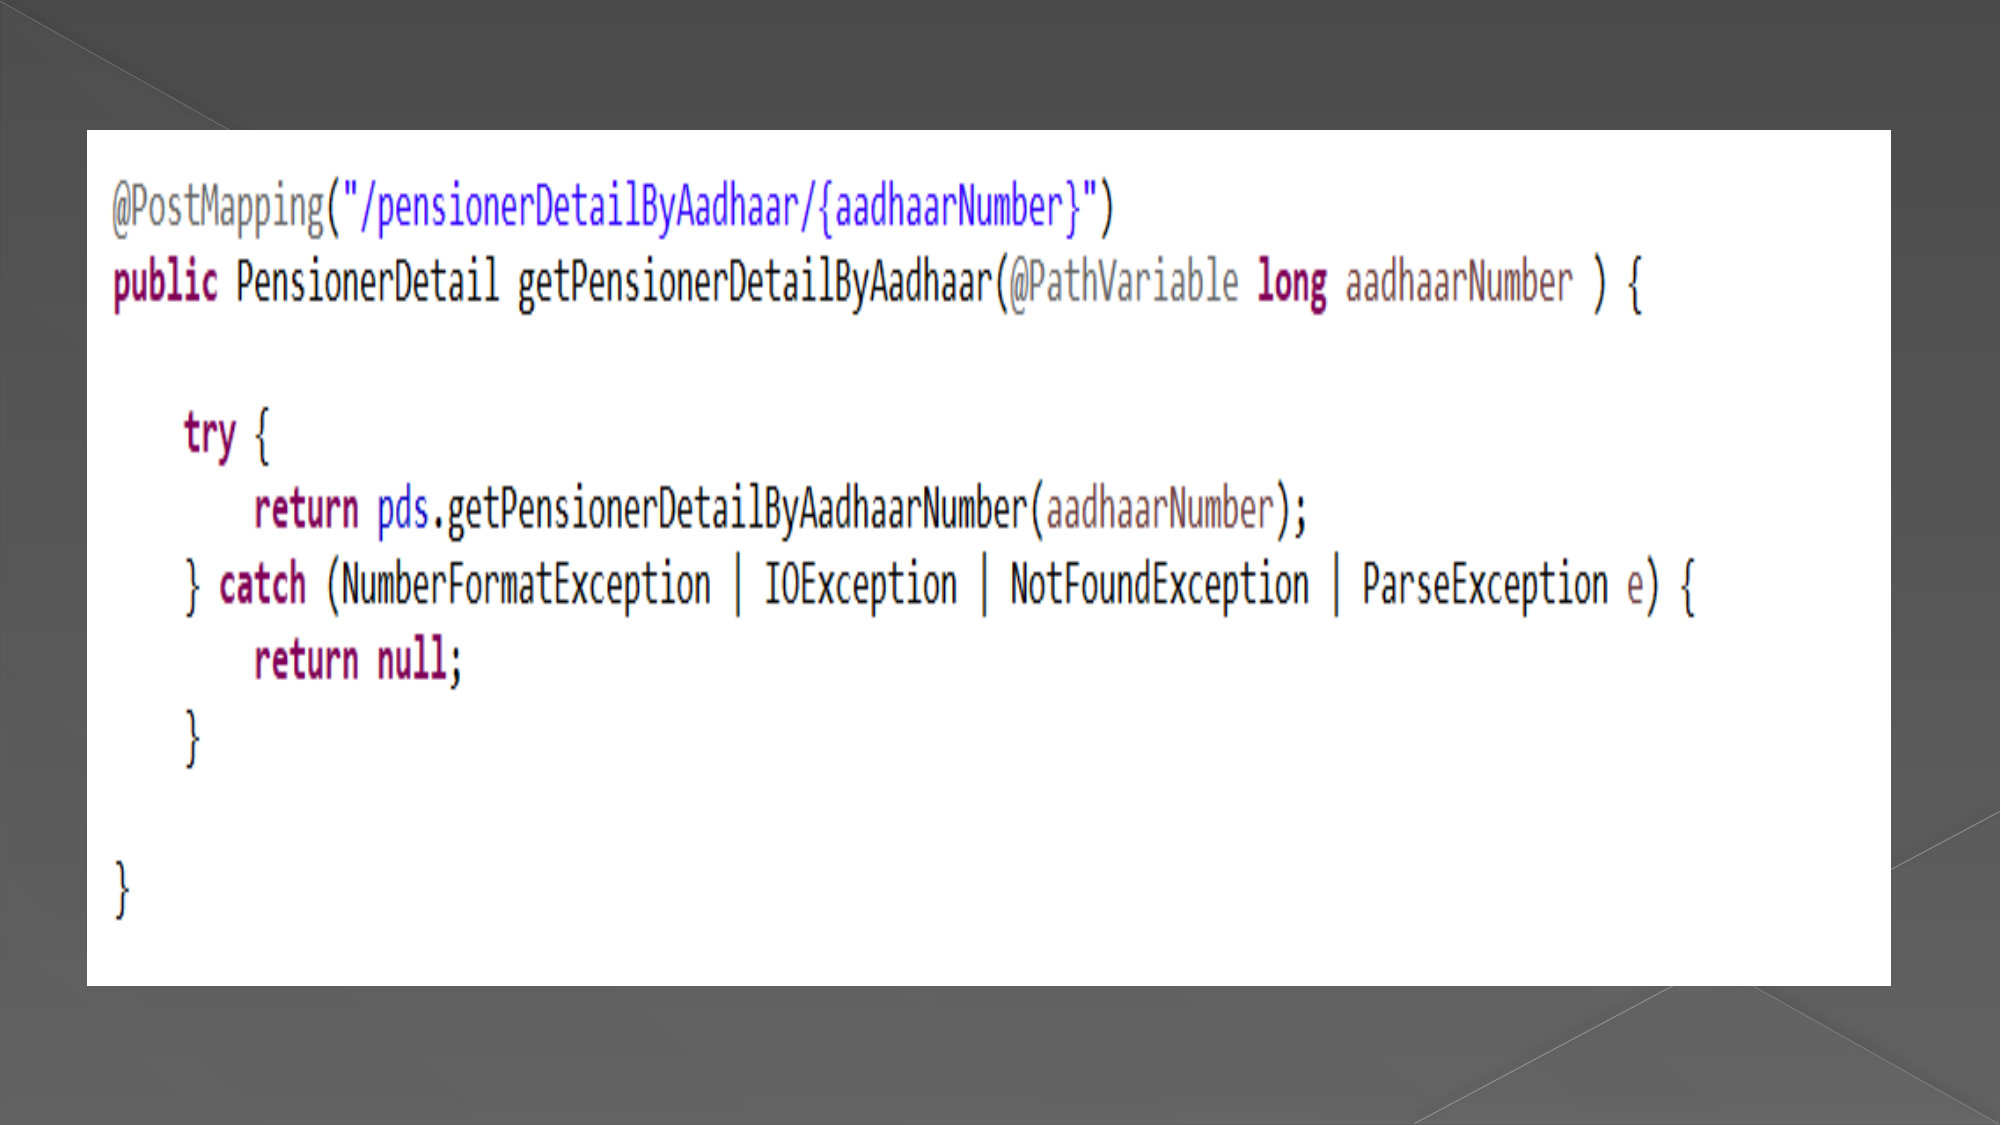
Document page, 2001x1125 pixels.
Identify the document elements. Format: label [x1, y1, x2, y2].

list [87, 130, 1891, 987]
